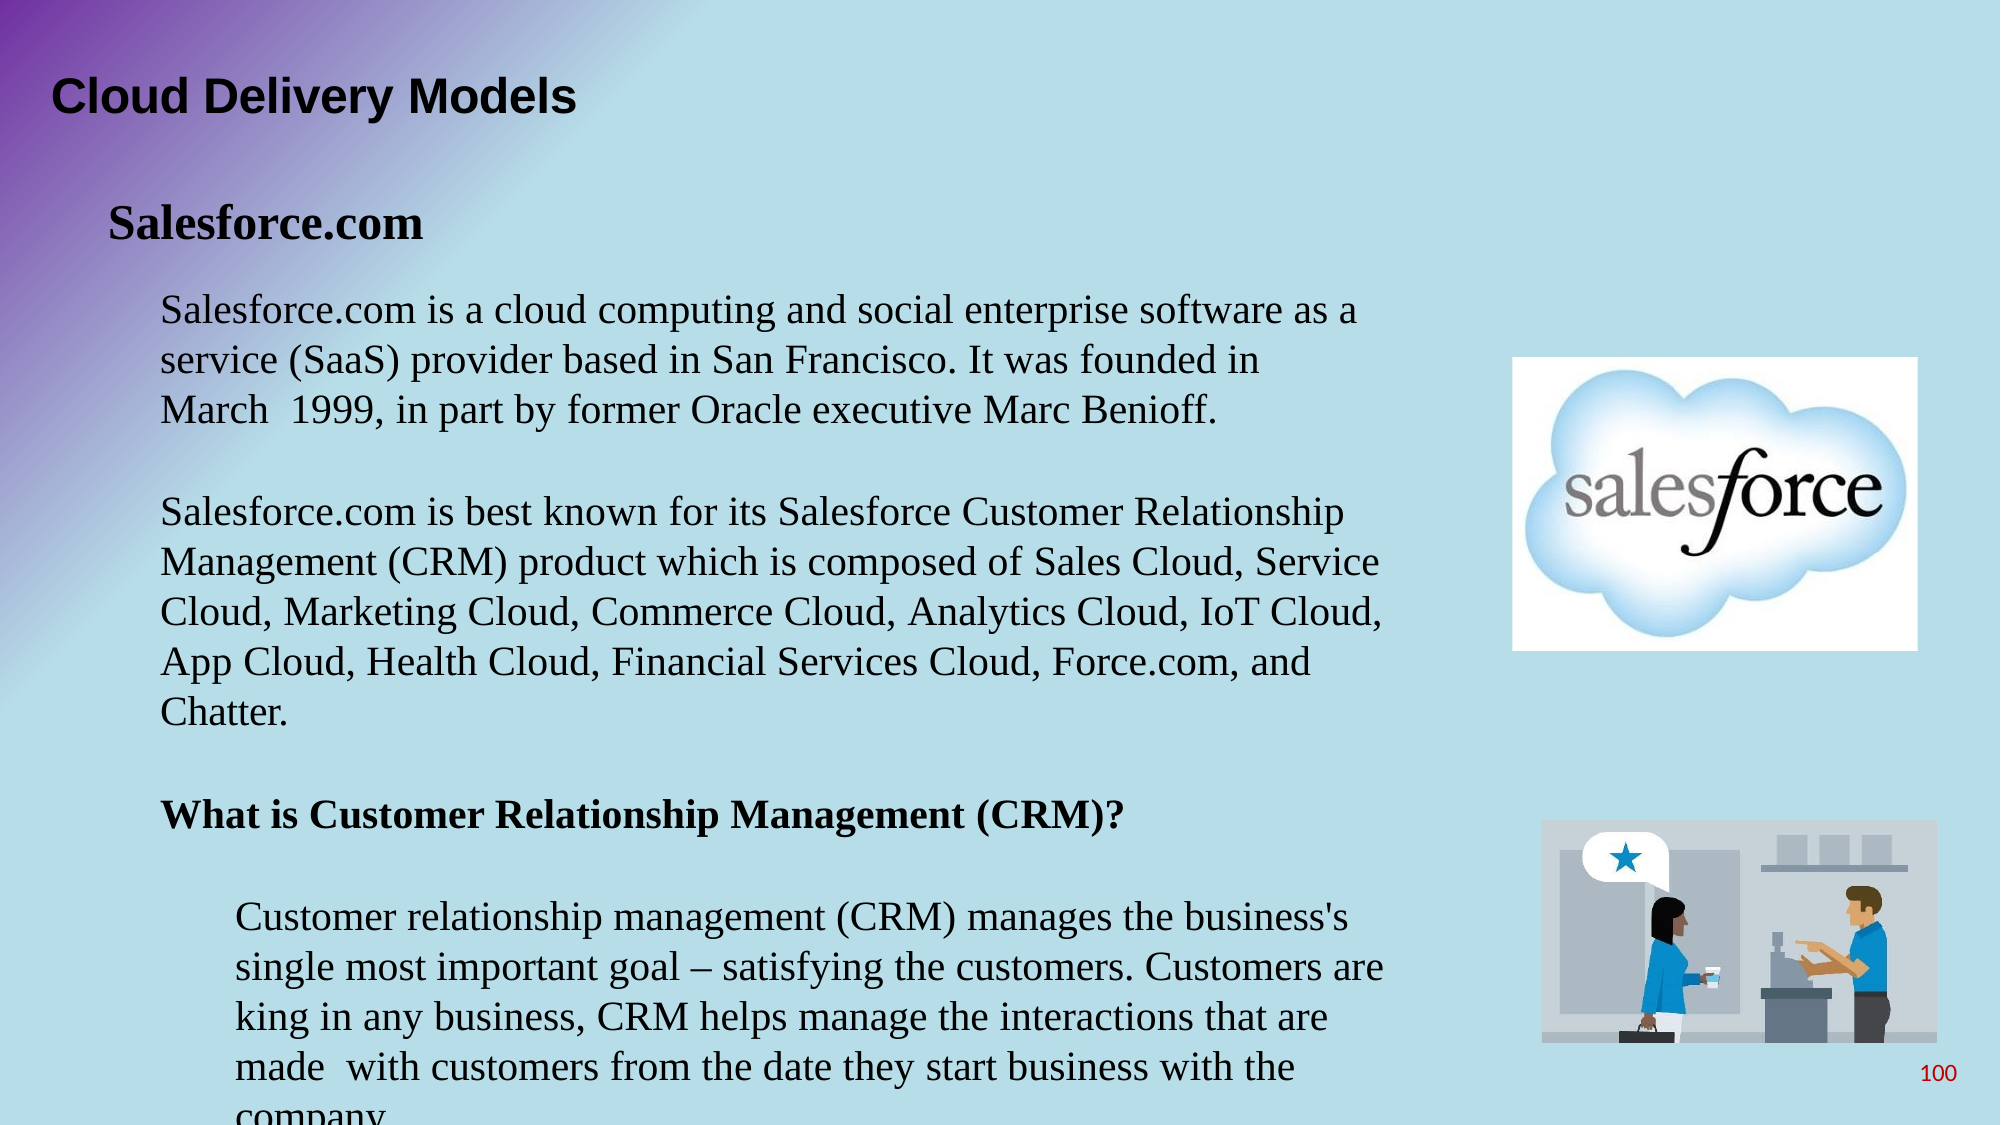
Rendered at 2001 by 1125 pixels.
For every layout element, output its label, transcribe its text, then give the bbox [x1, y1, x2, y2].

title Cloud Delivery Models [48, 61, 581, 251]
text_box Salesforce.com Salesforce.com is a cloud computing and social enterprise software as a service (SaaS) provider based in San Francisco. It was founded in March 1999, in part by former Oracle executive Marc Benioff. Salesforce.com is best known for its Salesforce Customer Relationship Management (CRM) product which is composed of Sales Cloud, Service Cloud, Marketing Cloud, Commerce Cloud, Analytics Cloud, IoT Cloud, App Cloud, Health Cloud, Financial Services Cloud, Force.com, and Chatter. What is Customer Relationship Management (CRM)? Customer relationship management (CRM) manages the business's single most important goal – satisfying the customers. Customers are king in any business, CRM helps manage the interactions that are made with customers from the date they start business with the company. [105, 187, 1449, 1125]
text_box 100 [1913, 1060, 1964, 1087]
text_box [1512, 357, 1918, 651]
text_box [1541, 820, 1937, 1043]
